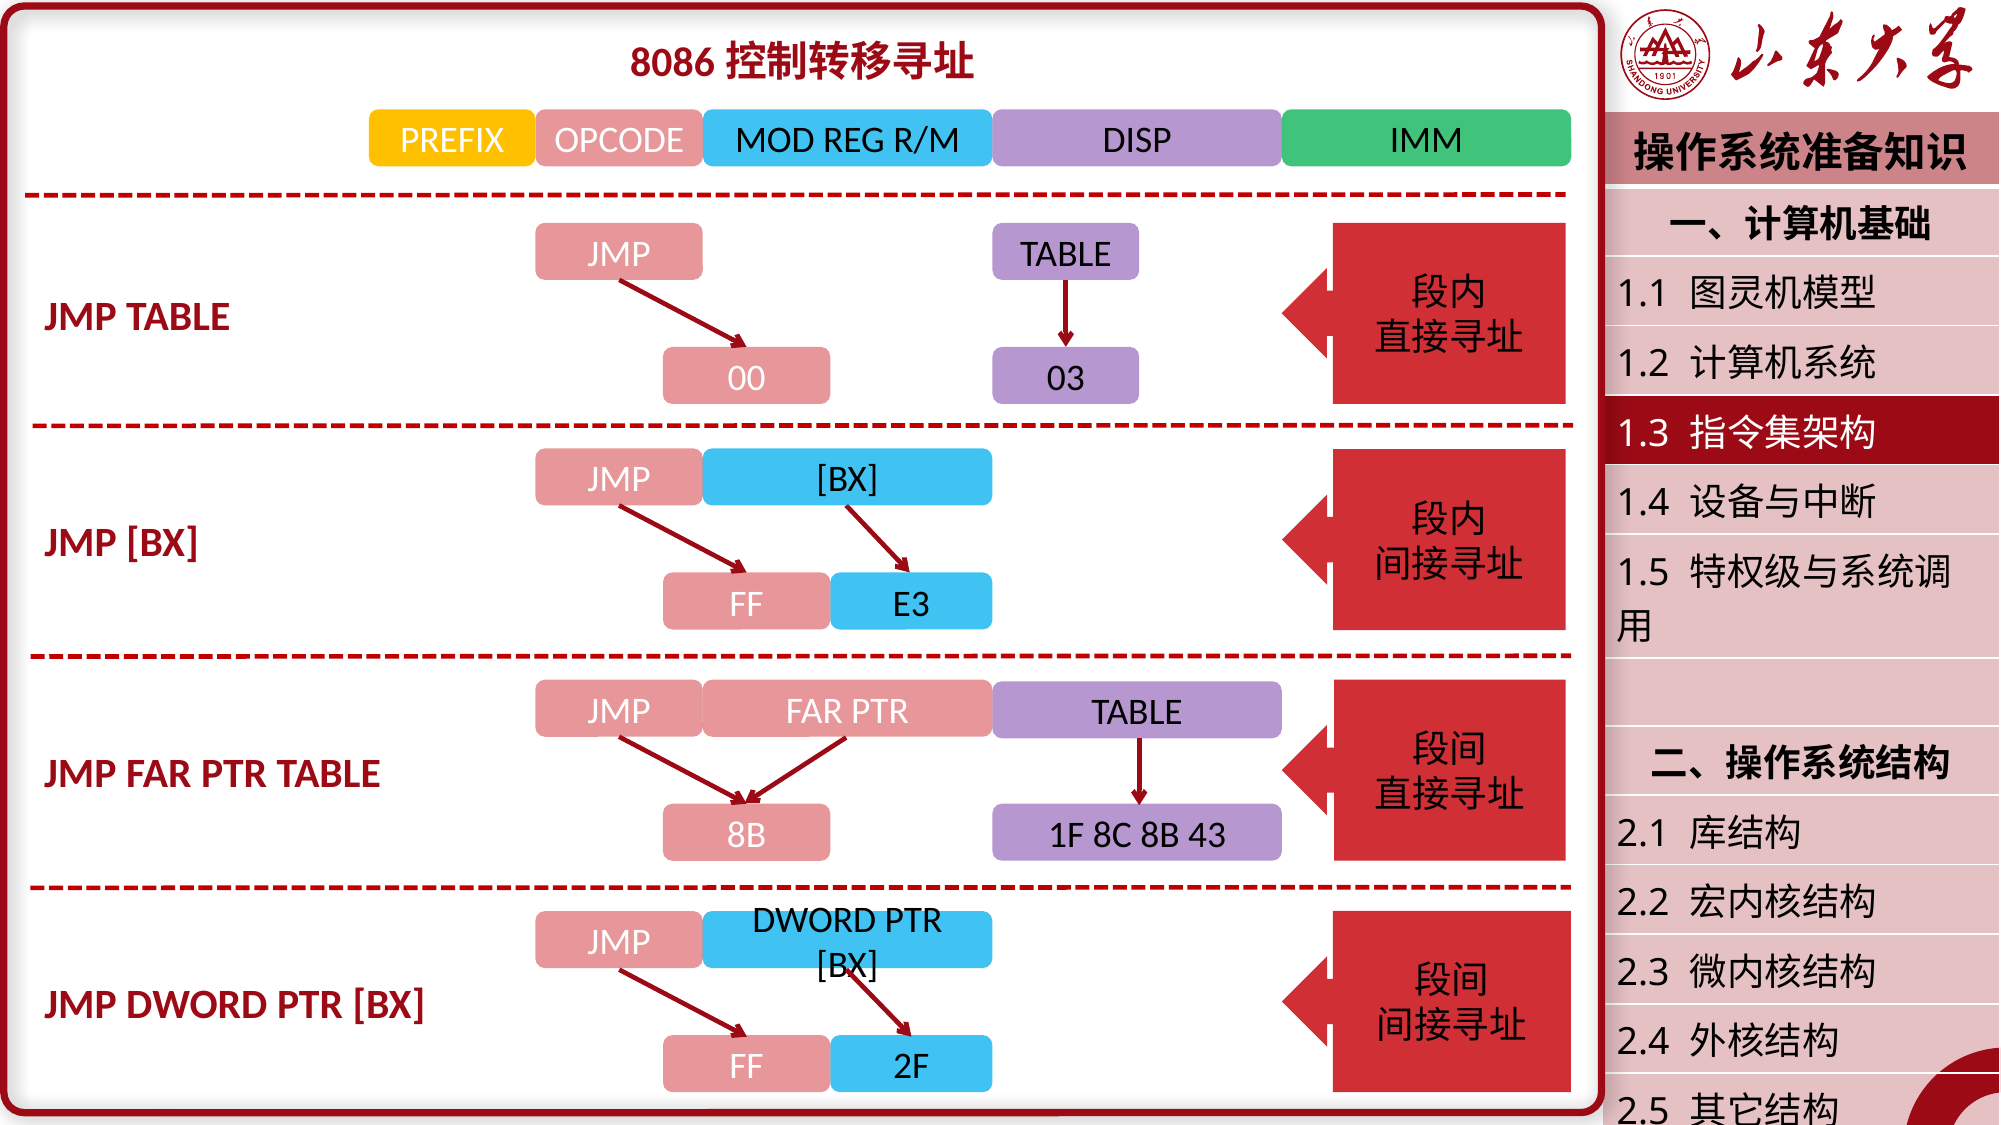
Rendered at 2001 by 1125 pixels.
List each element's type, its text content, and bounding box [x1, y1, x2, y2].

text_box JMP DWORD PTR [BX] [29, 969, 471, 1035]
table_header 操作系统准备知识 [1618, 112, 1999, 184]
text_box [1620, 5, 1977, 100]
text_box OPCODE [534, 108, 703, 168]
table_header 影响标志位 [1603, 1074, 1613, 1114]
text_box JMP [BX] [29, 506, 393, 572]
text_box 段间 直接寻址 [1280, 678, 1567, 862]
text_box [2, 4, 1603, 1114]
table_header 指令操作与备注 [1608, 1005, 1613, 1072]
table_cell 2.5 其它结构 [1603, 1074, 1999, 1125]
text_box DWORD PTR [BX] [701, 910, 994, 970]
text_box FF [661, 571, 832, 631]
text_box JMP [534, 447, 702, 507]
table_cell 二、操作系统结构 [1618, 727, 1999, 794]
text_box 03 [991, 345, 1141, 406]
text_box MOD REG R/M [701, 108, 992, 168]
table_cell - [1608, 796, 1613, 864]
table_cell 1.2 计算机系统 [1618, 326, 1999, 394]
text_box IMM [1280, 108, 1573, 168]
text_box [619, 279, 747, 347]
text_box JMP [534, 910, 703, 970]
text_box JMP [534, 221, 704, 281]
table_cell RETF 0120H [1608, 935, 1613, 1003]
text_box DISP [991, 108, 1282, 168]
text_box JMP [534, 678, 702, 738]
text_box PREFIX [367, 108, 535, 168]
table_cell [1618, 659, 1999, 725]
text_box FAR PTR [701, 678, 994, 738]
text_box 8B [661, 804, 832, 862]
text_box FF [661, 1034, 832, 1094]
text_box [BX] [701, 447, 994, 507]
table_cell 1.3 指令集架构 [1618, 396, 1999, 464]
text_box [744, 737, 847, 804]
text_box JMP FAR PTR TABLE [29, 738, 452, 804]
table_cell 2.4 外核结构 [1618, 1005, 1999, 1072]
table_cell imm16 [1608, 865, 1613, 933]
text_box JMP TABLE [29, 281, 452, 347]
text_box 1F 8C 8B 43 [991, 802, 1283, 862]
text_box 段间 间接寻址 [1280, 909, 1572, 1094]
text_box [846, 969, 912, 1037]
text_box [619, 505, 747, 573]
table_cell 1.4 设备与中断 [1618, 465, 1999, 533]
table_cell 2.2 宏内核结构 [1618, 865, 1999, 933]
table_cell 远返回 [1608, 112, 1613, 184]
table_cell RETF [1608, 326, 1613, 394]
table_cell 1.1 图灵机模型 [1618, 257, 1999, 325]
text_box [619, 969, 747, 1037]
text_box 00 [661, 345, 832, 406]
table_cell 近返回带弹栈 [1608, 396, 1613, 464]
text_box 8086控制转移寻址 [54, 27, 1551, 93]
table_cell imm16 [1608, 535, 1613, 657]
text_box TABLE [991, 221, 1141, 281]
table_cell 2.1 库结构 [1618, 796, 1999, 864]
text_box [619, 736, 747, 804]
table_cell - [1608, 465, 1613, 533]
text_box 段内 间接寻址 [1280, 448, 1567, 632]
table_cell 1.5 特权级与系统调用 [1618, 535, 1999, 657]
text_box TABLE [992, 680, 1283, 740]
table_cell - [1608, 257, 1613, 325]
table_cell 2.3 微内核结构 [1618, 935, 1999, 1003]
table_cell RET 0120H [1608, 659, 1613, 725]
text_box 段内 直接寻址 [1280, 221, 1567, 405]
table_cell - [1608, 189, 1613, 255]
table_cell 一、计算机基础 [1618, 189, 1999, 255]
text_box E3 [831, 571, 994, 631]
text_box 2F [830, 1034, 994, 1094]
table_cell 远返回带弹栈 [1608, 727, 1613, 794]
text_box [846, 505, 910, 573]
